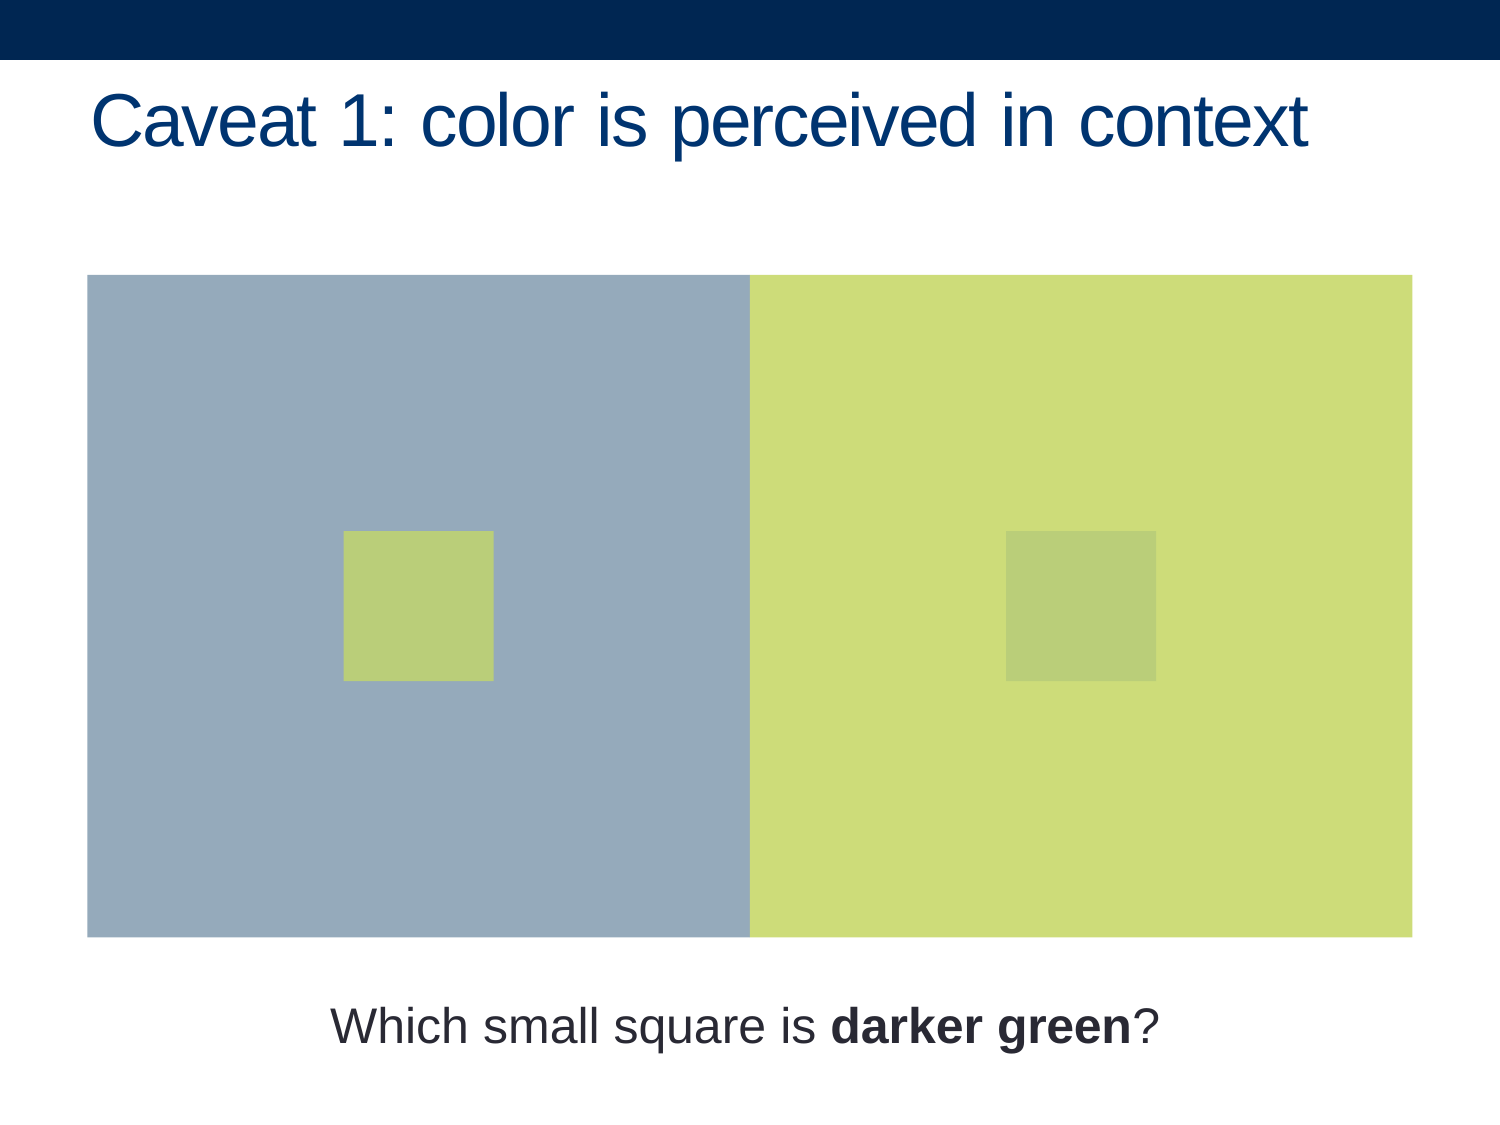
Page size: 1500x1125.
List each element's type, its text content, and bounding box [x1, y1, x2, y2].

text_box Which small square is darker green? [328, 990, 1164, 1053]
title Caveat 1: color is perceived in context [87, 69, 1445, 260]
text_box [87, 274, 1413, 938]
